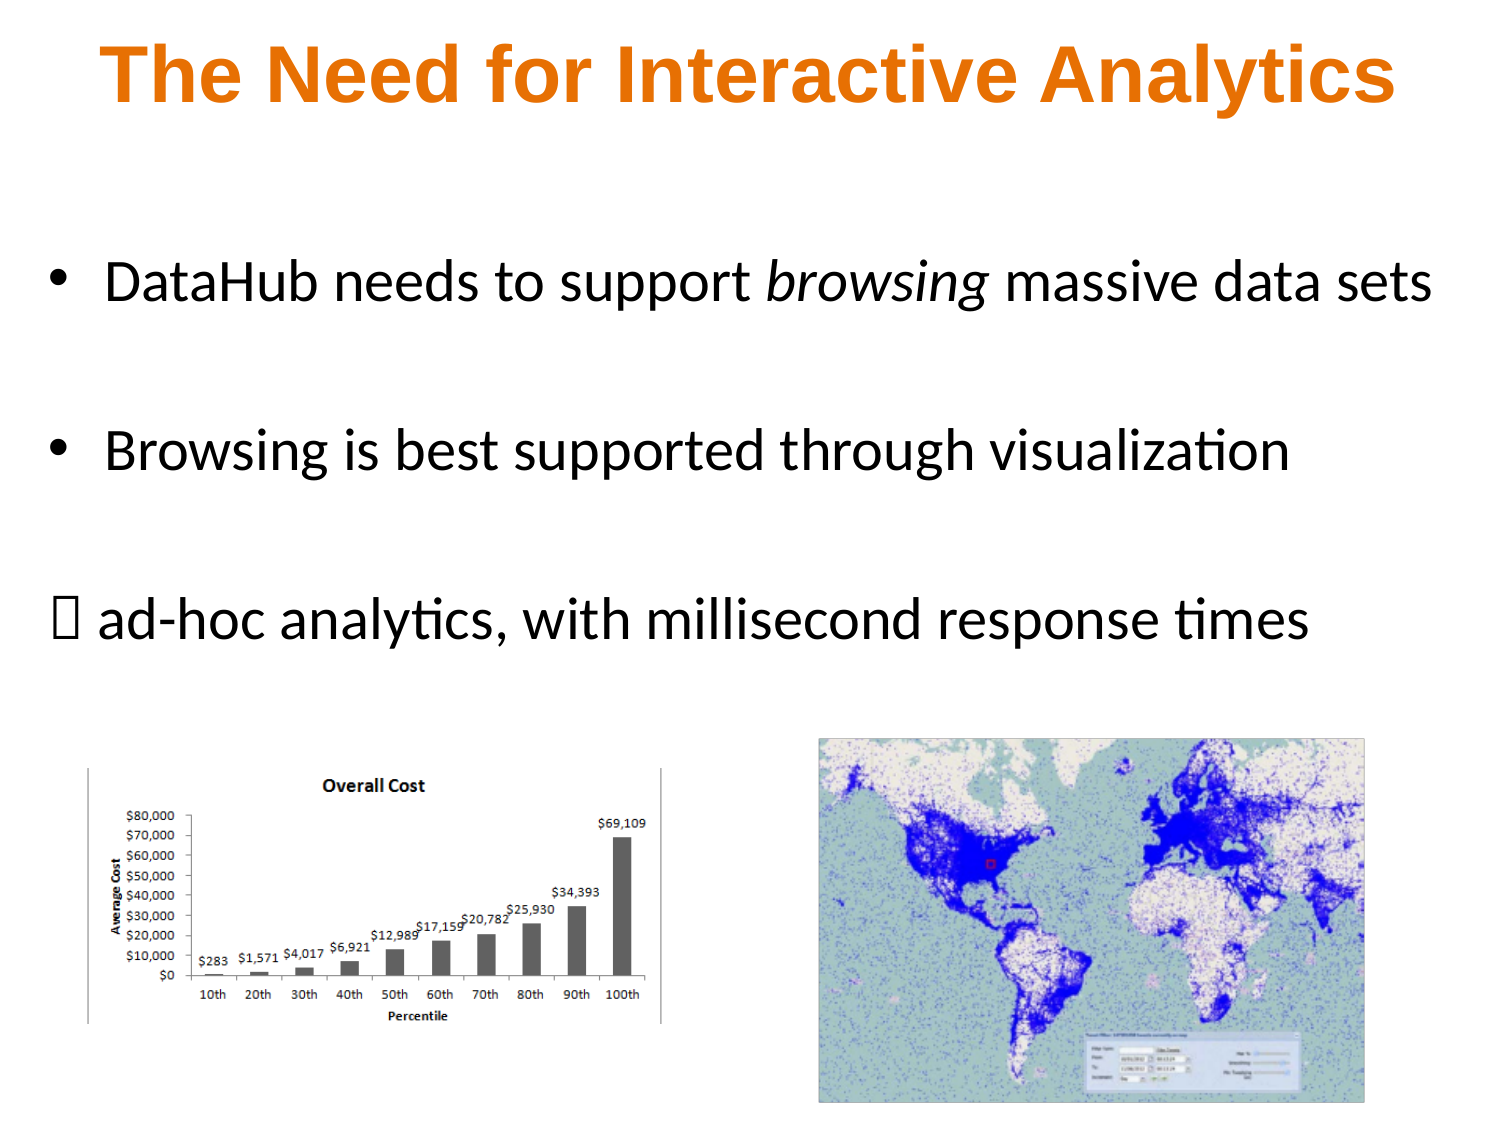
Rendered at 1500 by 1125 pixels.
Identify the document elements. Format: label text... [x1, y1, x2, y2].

picture [799, 720, 1437, 1125]
picture [75, 768, 741, 1024]
list DataHub needs to support browsing massive data sets Browsing is best supported through visualization  ad-hoc analytics, with millisecond response times [32, 148, 1475, 892]
title The Need for Interactive Analytics [75, 0, 1425, 148]
